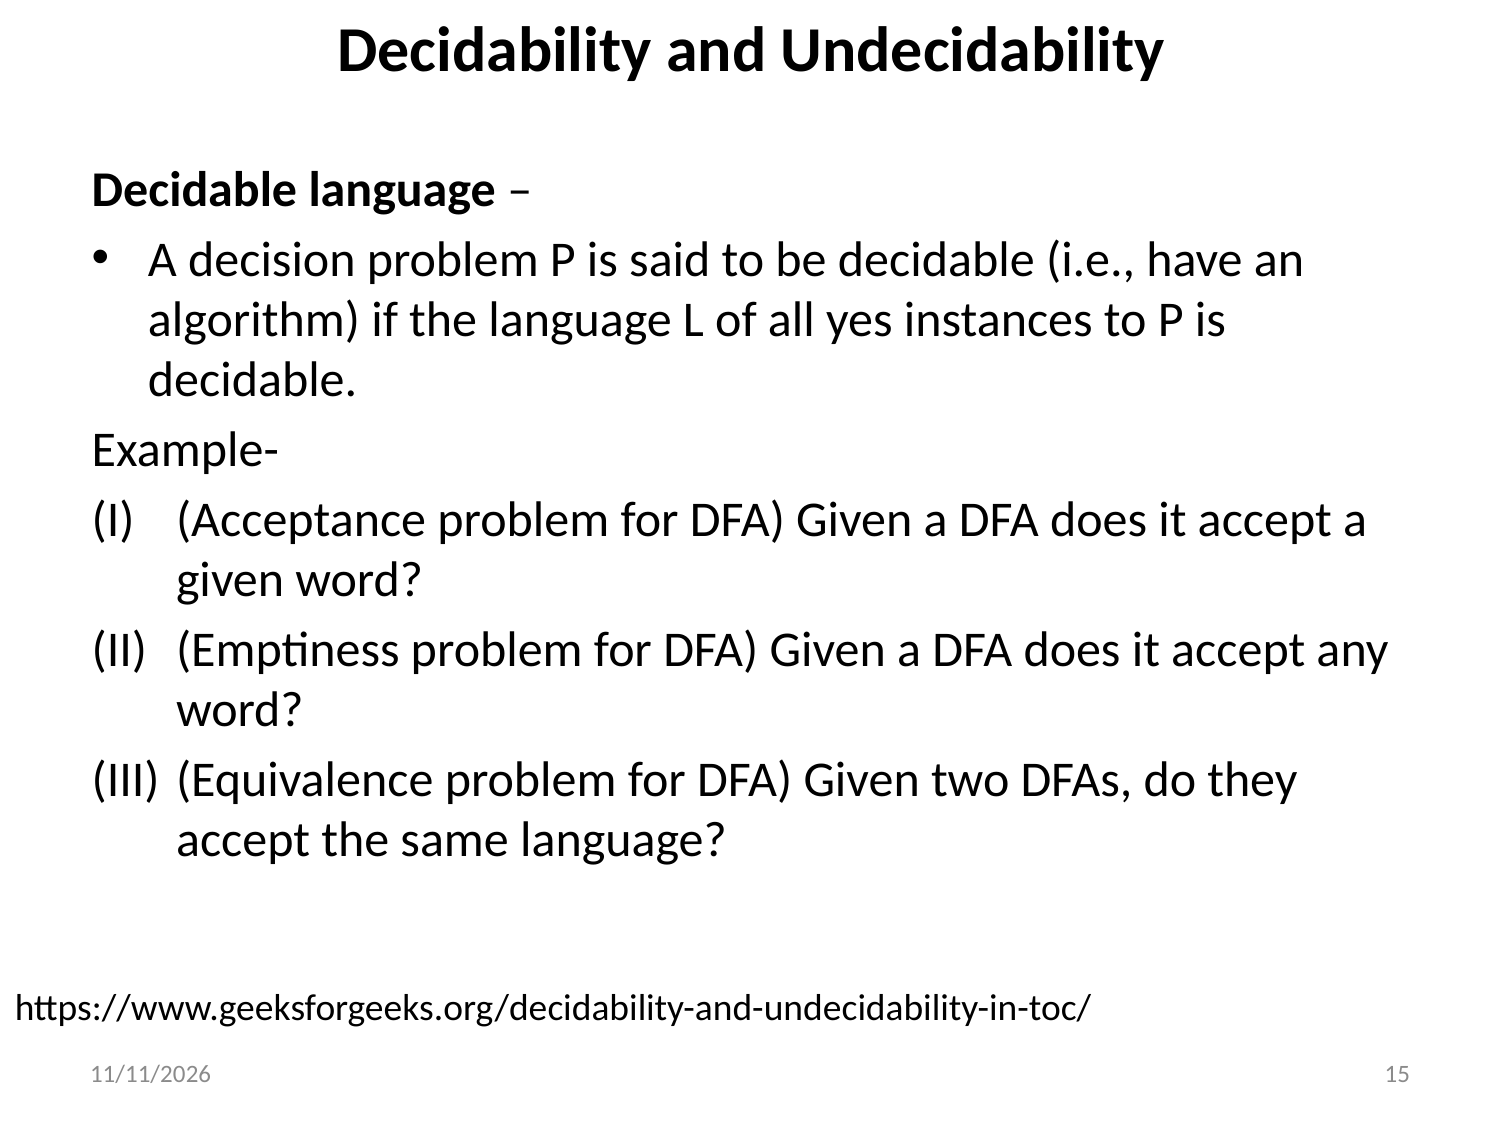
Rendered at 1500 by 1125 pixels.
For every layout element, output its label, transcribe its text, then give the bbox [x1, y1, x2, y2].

slide_number 15 [1074, 1042, 1425, 1103]
text_box https://www.geeksforgeeks.org/decidability-and-undecidability-in-toc/ [0, 975, 1125, 1036]
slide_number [75, 1042, 425, 1103]
title Decidability and Undecidability [76, 0, 1427, 93]
list Decidable language – A decision problem P is said to be decidable (i.e., have an algorithm) if the language L of all yes instances to P is decidable. Example- (Acceptance problem for DFA) Given a DFA does it accept a given word? (Emptiness problem for DFA) Given a DFA does it accept any word? (Equivalence problem for DFA) Given two DFAs, do they accept the same language? [76, 149, 1427, 892]
